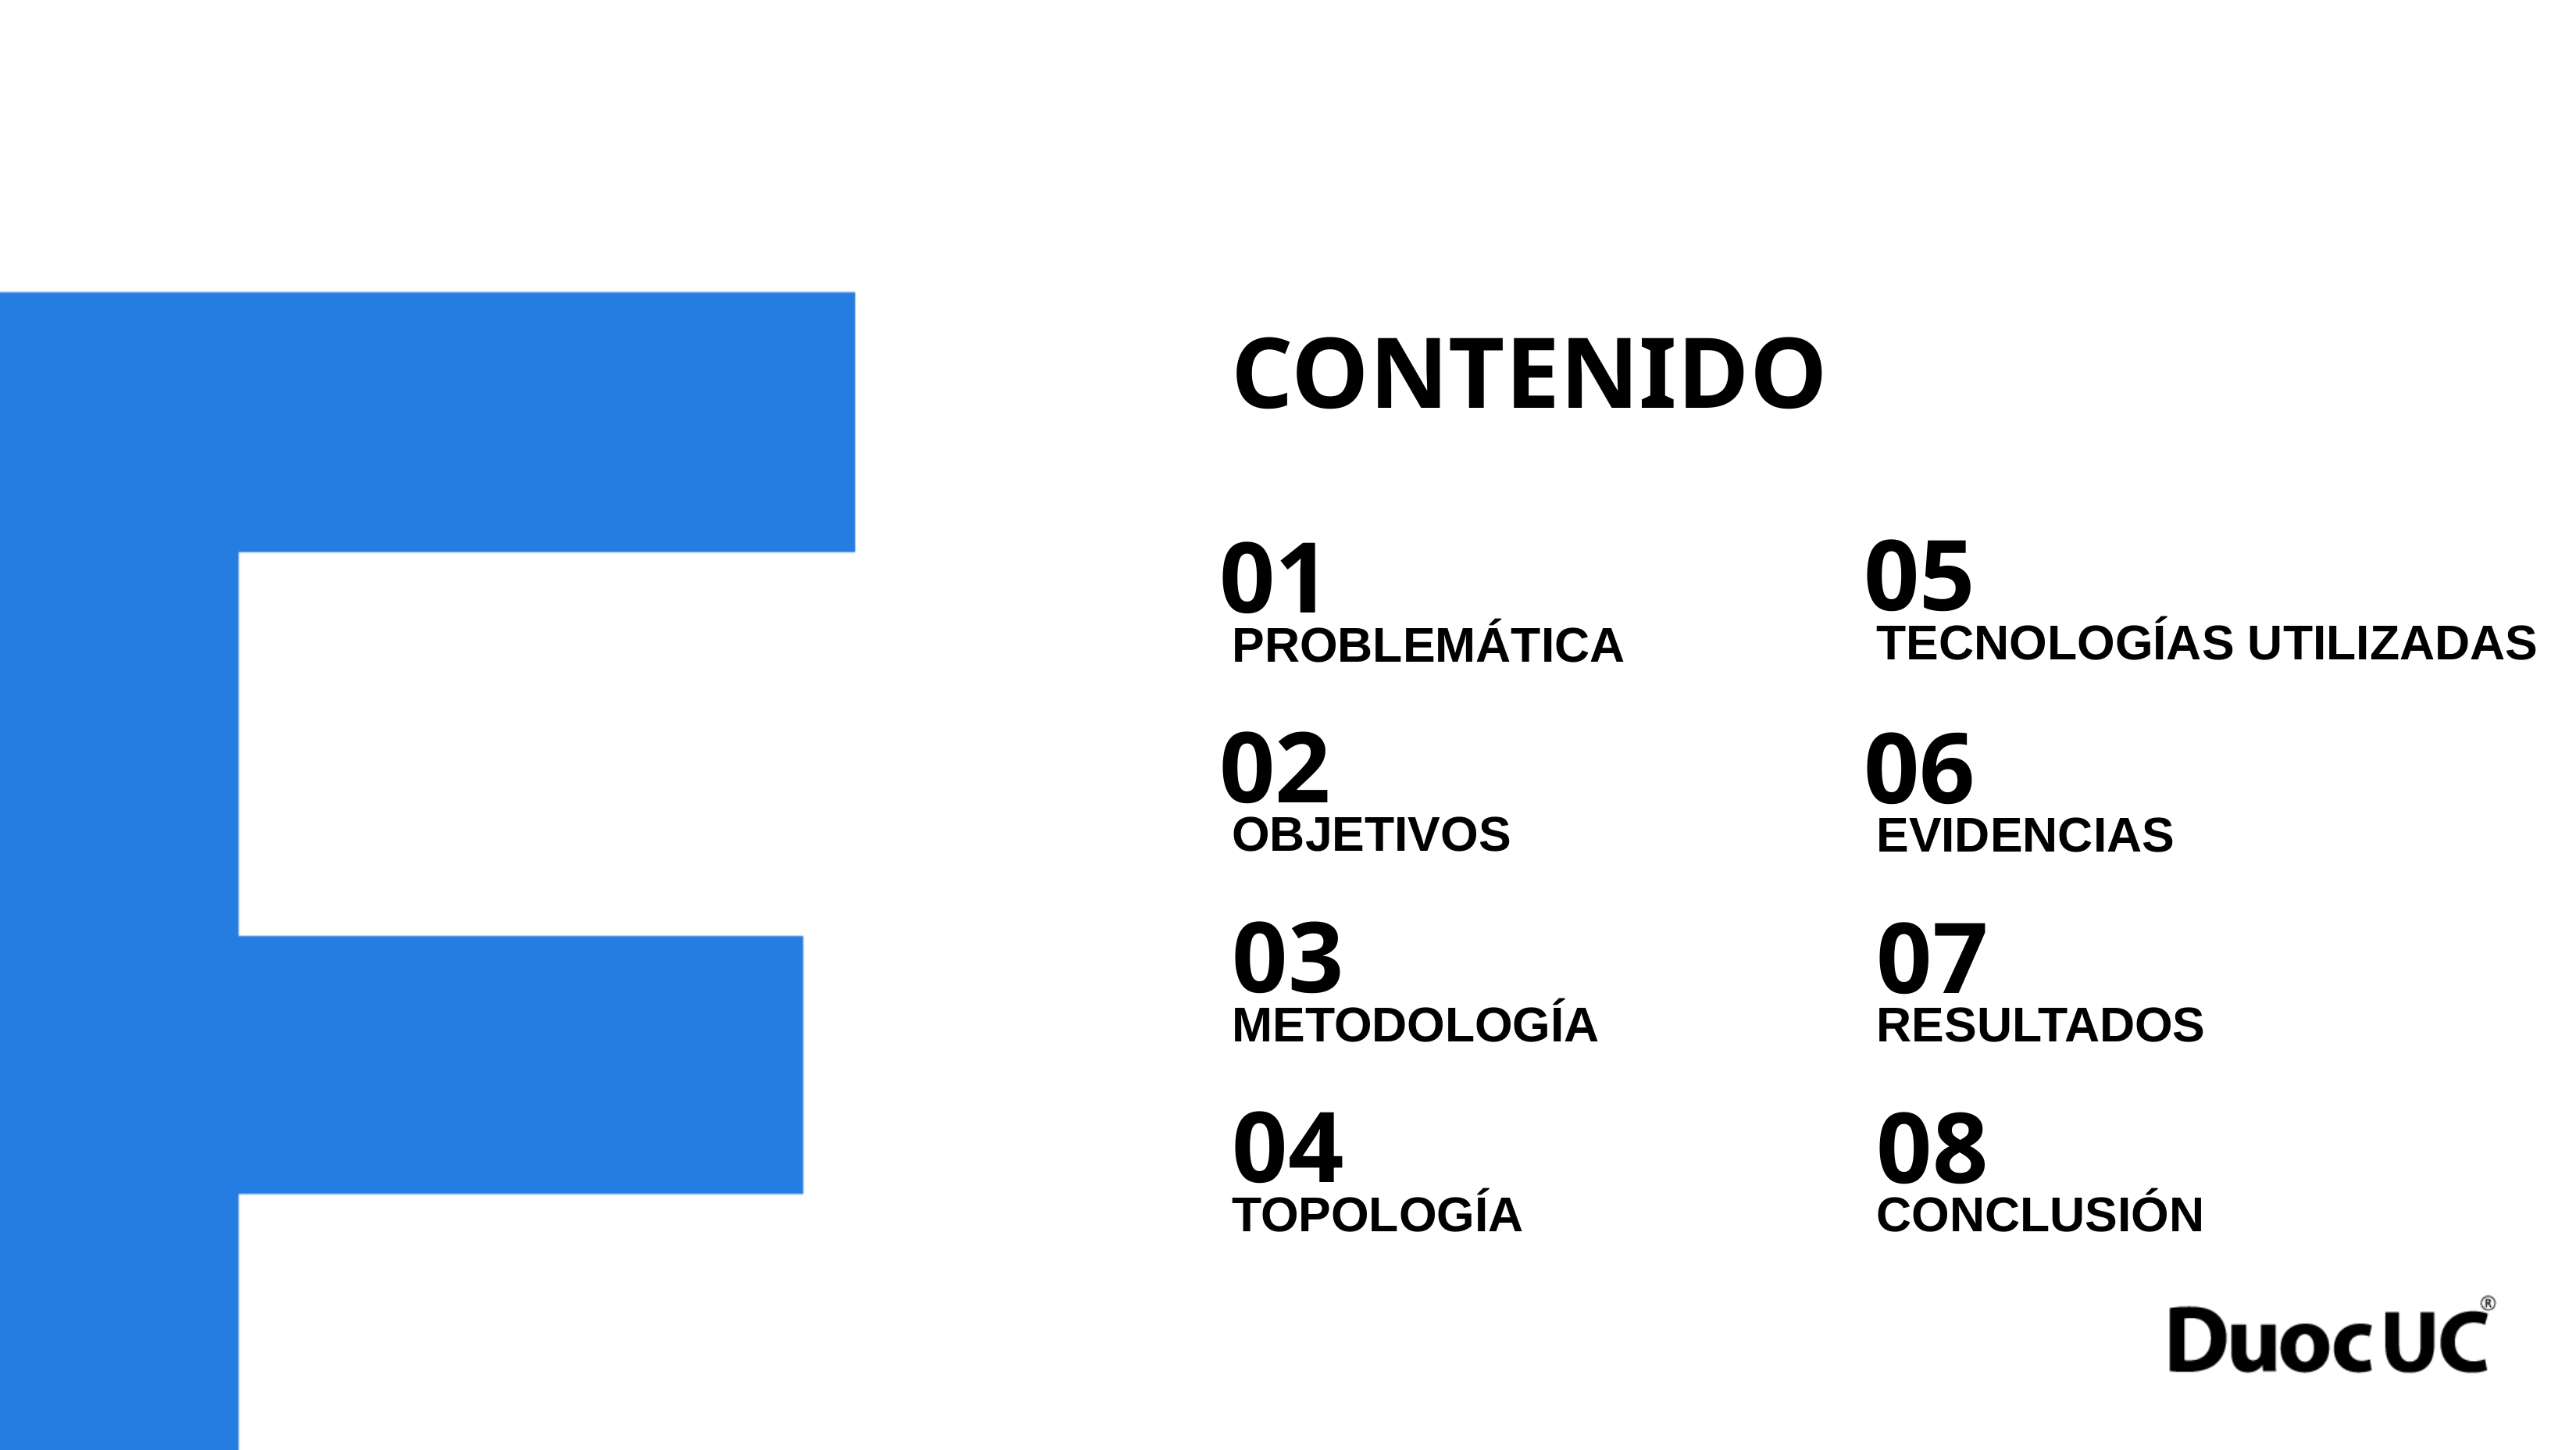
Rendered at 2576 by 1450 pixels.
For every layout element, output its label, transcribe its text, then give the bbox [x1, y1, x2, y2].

text_box RESULTADOS [1876, 993, 2410, 1052]
text_box CONTENIDO [1219, 305, 1907, 435]
text_box 08 [1876, 1085, 2014, 1203]
text_box 07 [1876, 895, 2014, 1013]
text_box 03 [1232, 895, 1369, 1012]
text_box EVIDENCIAS [1876, 803, 2464, 862]
text_box 06 [1864, 705, 2001, 823]
text_box PROBLEMÁTICA [1232, 612, 1819, 672]
text_box CONCLUSIÓN [1876, 1183, 2410, 1242]
text_box 05 [1864, 512, 2001, 630]
text_box METODOLOGÍA [1232, 992, 1766, 1052]
text_box 04 [1232, 1084, 1369, 1202]
text_box OBJETIVOS [1232, 802, 1819, 862]
text_box 01 [1219, 515, 1357, 633]
picture [0, 0, 2576, 1450]
text_box TECNOLOGÍAS UTILIZADAS [1876, 610, 2548, 670]
text_box TOPOLOGÍA [1232, 1182, 1766, 1241]
text_box 02 [1219, 705, 1357, 823]
